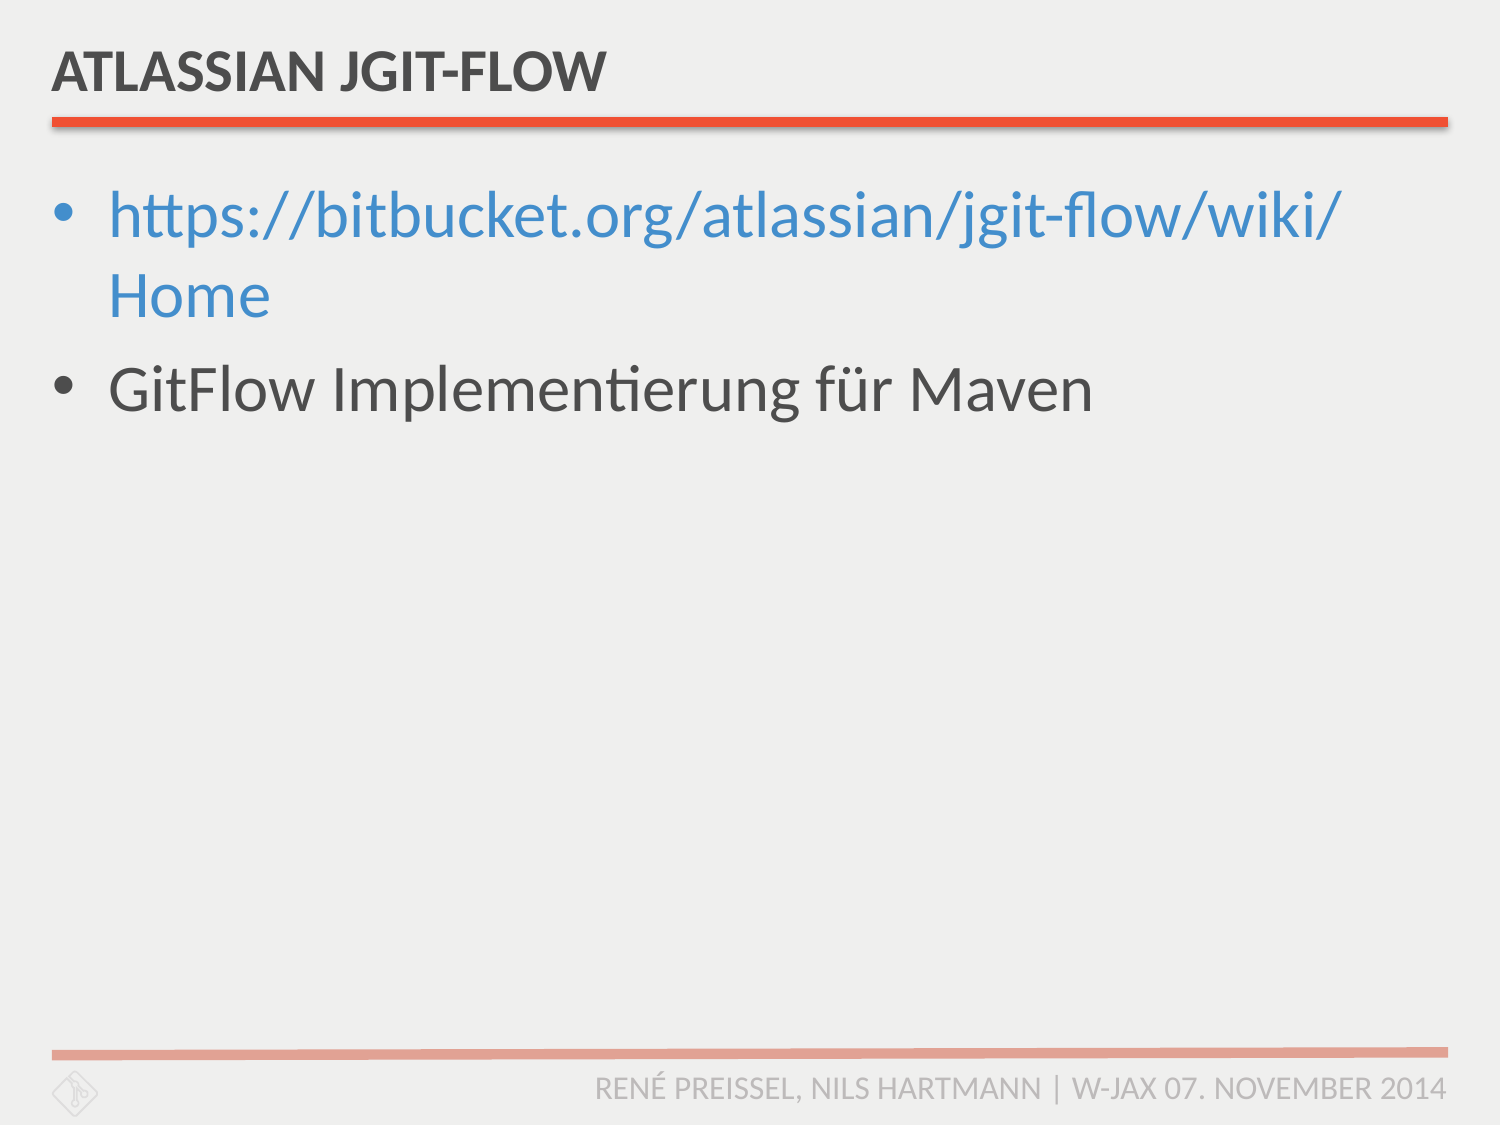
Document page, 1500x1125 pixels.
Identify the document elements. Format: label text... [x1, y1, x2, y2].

title ATLASSIAN JGIT-FLOW [51, 30, 1449, 104]
list https://bitbucket.org/atlassian/jgit-flow/wiki/Home GitFlow Implementierung für Maven [51, 170, 1449, 1005]
